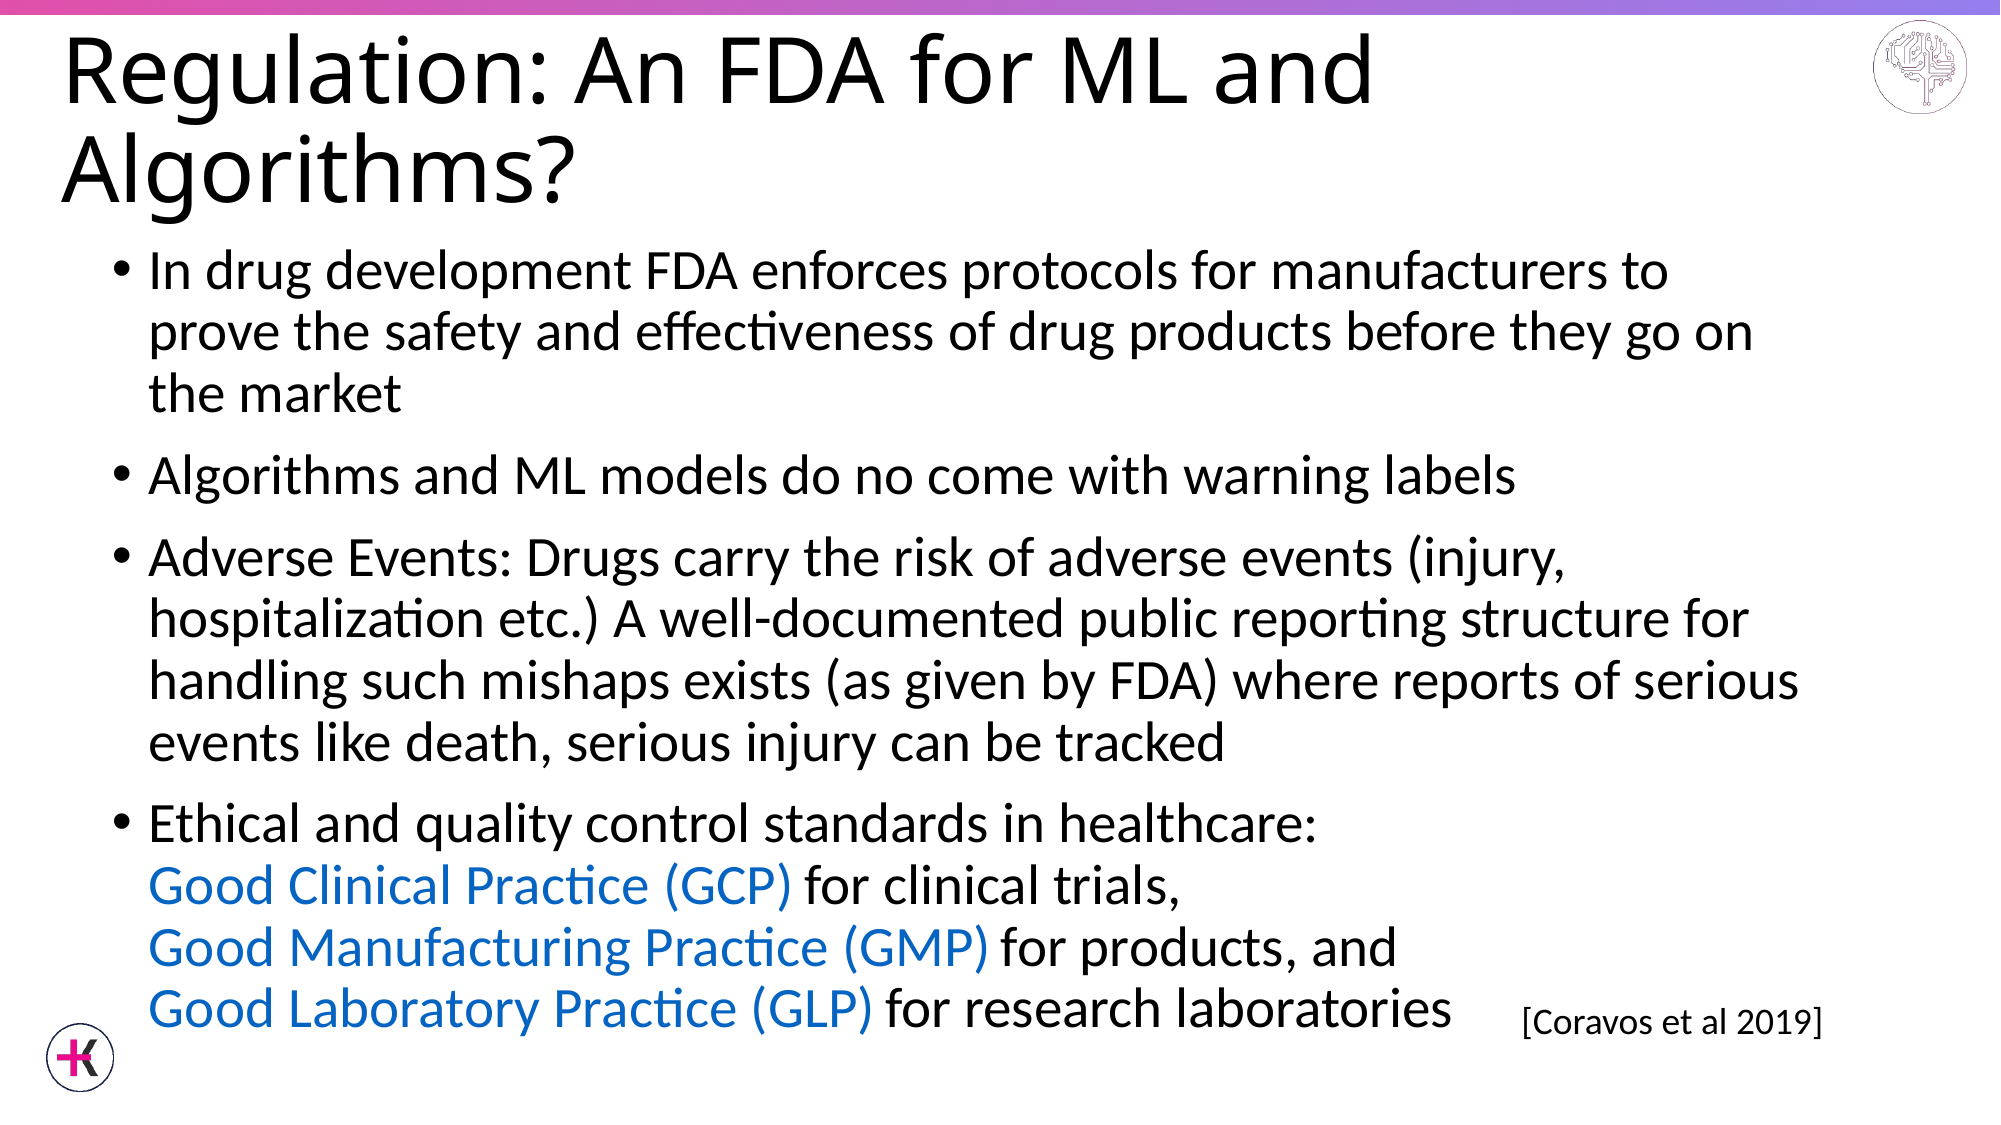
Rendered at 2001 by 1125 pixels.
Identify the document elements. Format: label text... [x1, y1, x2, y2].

text_box [Coravos et al 2019] [1506, 989, 1874, 1050]
picture [1873, 20, 1967, 114]
picture [0, 0, 2000, 15]
text_box In drug development FDA enforces protocols for manufacturers to prove the safety and effectiveness of drug products before they go on the market Algorithms and ML models do no come with warning labels Adverse Events: Drugs carry the risk of adverse events (injury, hospitalization etc.) A well-documented public reporting structure for handling such mishaps exists (as given by FDA) where reports of serious events like death, serious injury can be tracked Ethical and quality control standards in healthcare: Good Clinical Practice (GCP) for clinical trials, Good Manufacturing Practice (GMP) for products, and Good Laboratory Practice (GLP) for research laboratories [97, 232, 1823, 1051]
picture [46, 1023, 114, 1092]
title Regulation: An FDA for ML and Algorithms? [46, 15, 1772, 233]
